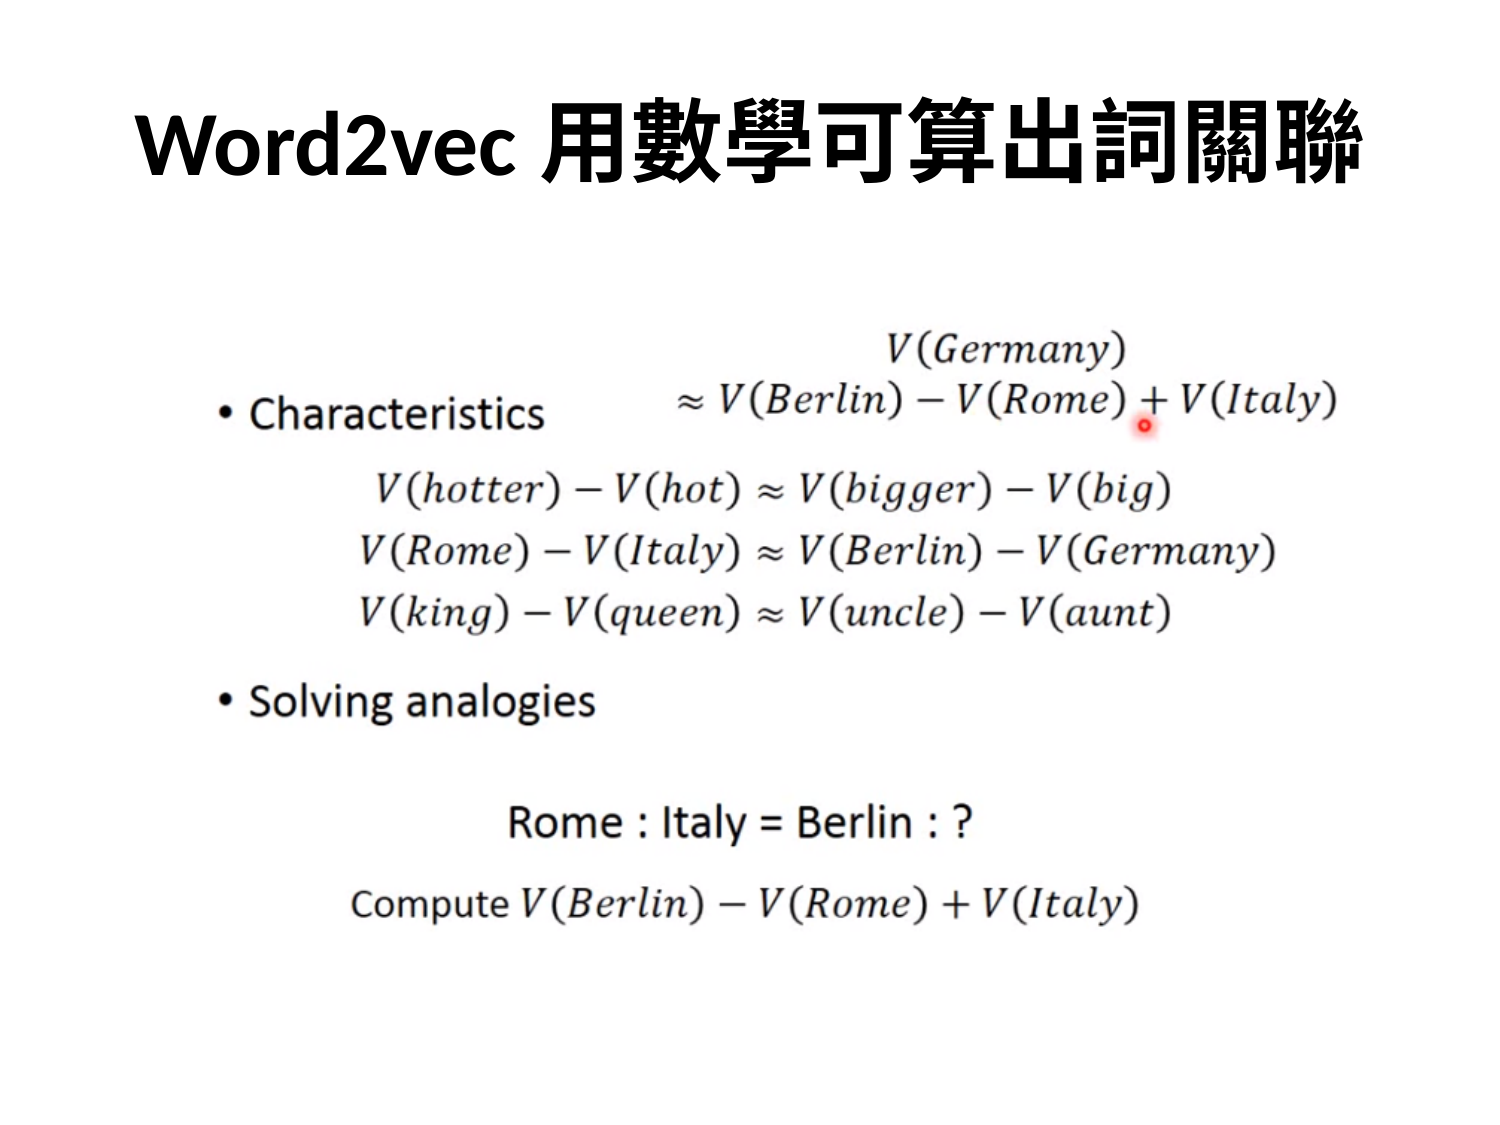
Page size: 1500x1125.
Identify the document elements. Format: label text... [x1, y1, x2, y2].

picture [194, 314, 1349, 1012]
title Word2vec用數學可算出詞關聯 [75, 45, 1425, 233]
